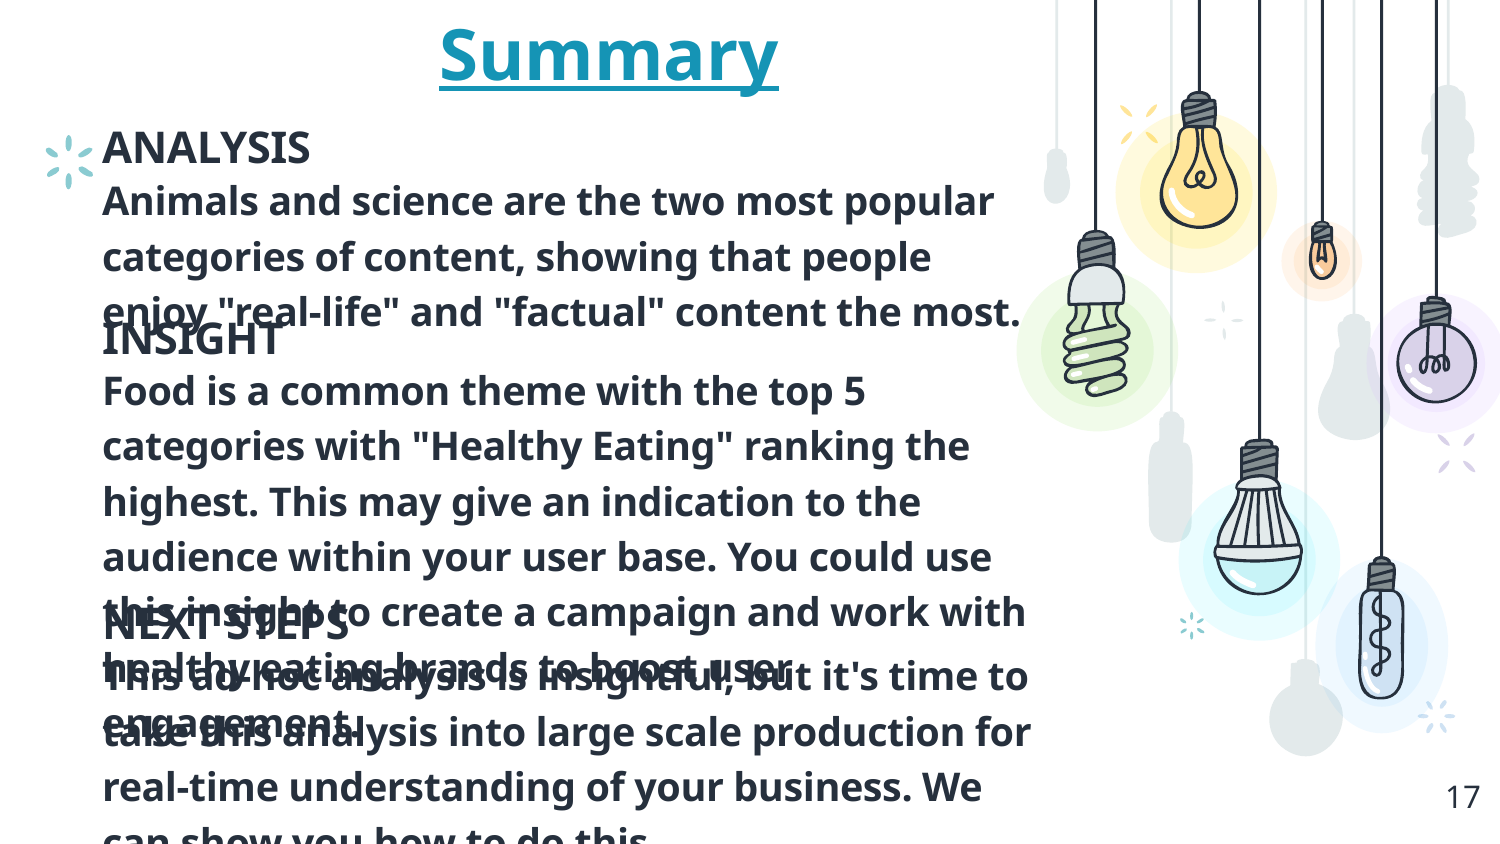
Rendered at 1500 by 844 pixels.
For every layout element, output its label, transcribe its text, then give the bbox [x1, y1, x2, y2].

slide_number 17 [1426, 766, 1482, 832]
title Summary [184, 18, 1034, 96]
text_box NEXT STEPS [102, 588, 1034, 648]
text_box This ad-hoc analysis is insightful, but it's time to take this analysis into large scale production for real-time understanding of your business. We can show you how to do this. [102, 648, 1034, 844]
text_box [101, 301, 1034, 581]
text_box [101, 111, 1034, 278]
